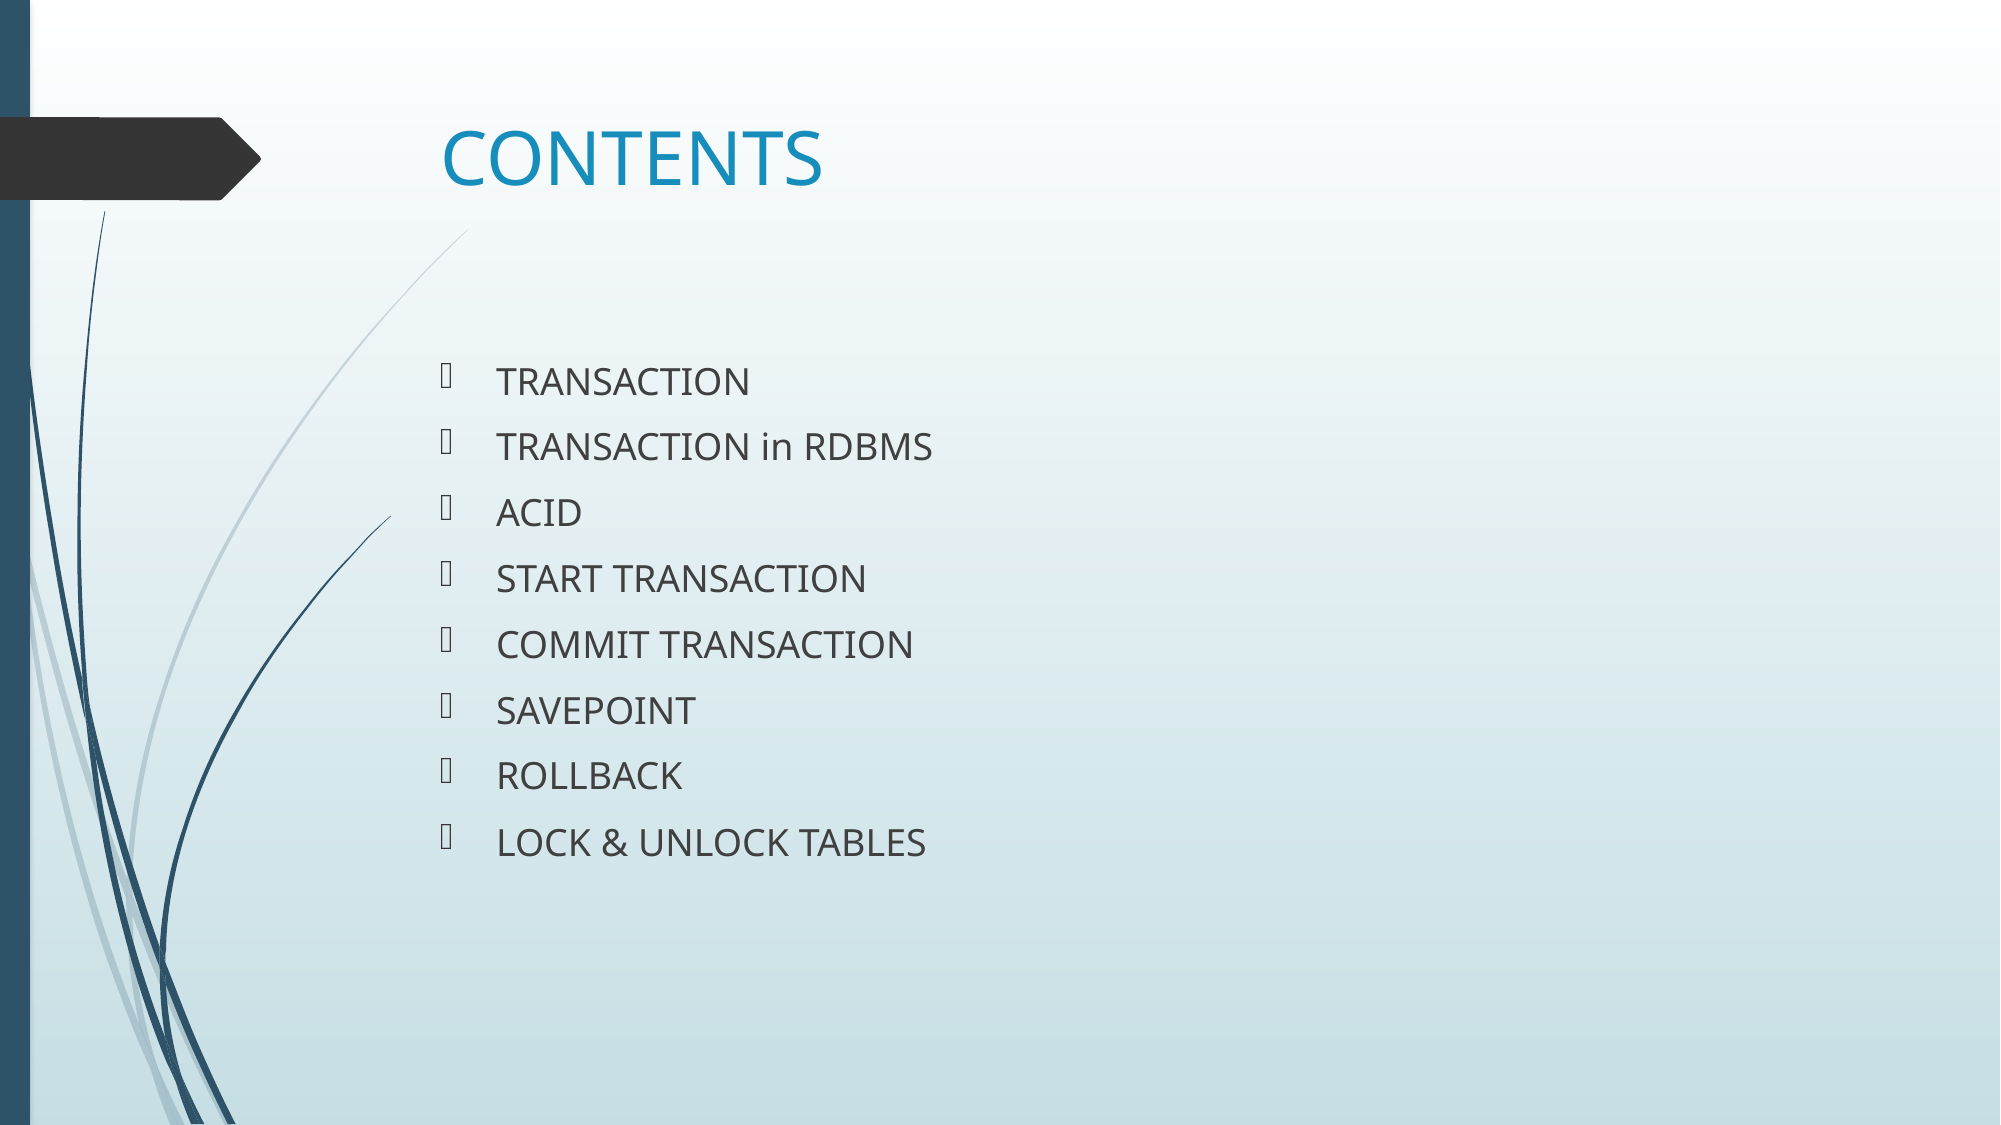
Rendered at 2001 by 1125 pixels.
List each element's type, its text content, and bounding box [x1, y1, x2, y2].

title CONTENTS [425, 102, 1888, 313]
list TRANSACTION TRANSACTION in RDBMS ACID START TRANSACTION COMMIT TRANSACTION SAVEPOINT ROLLBACK LOCK & UNLOCK TABLES [424, 350, 1888, 970]
